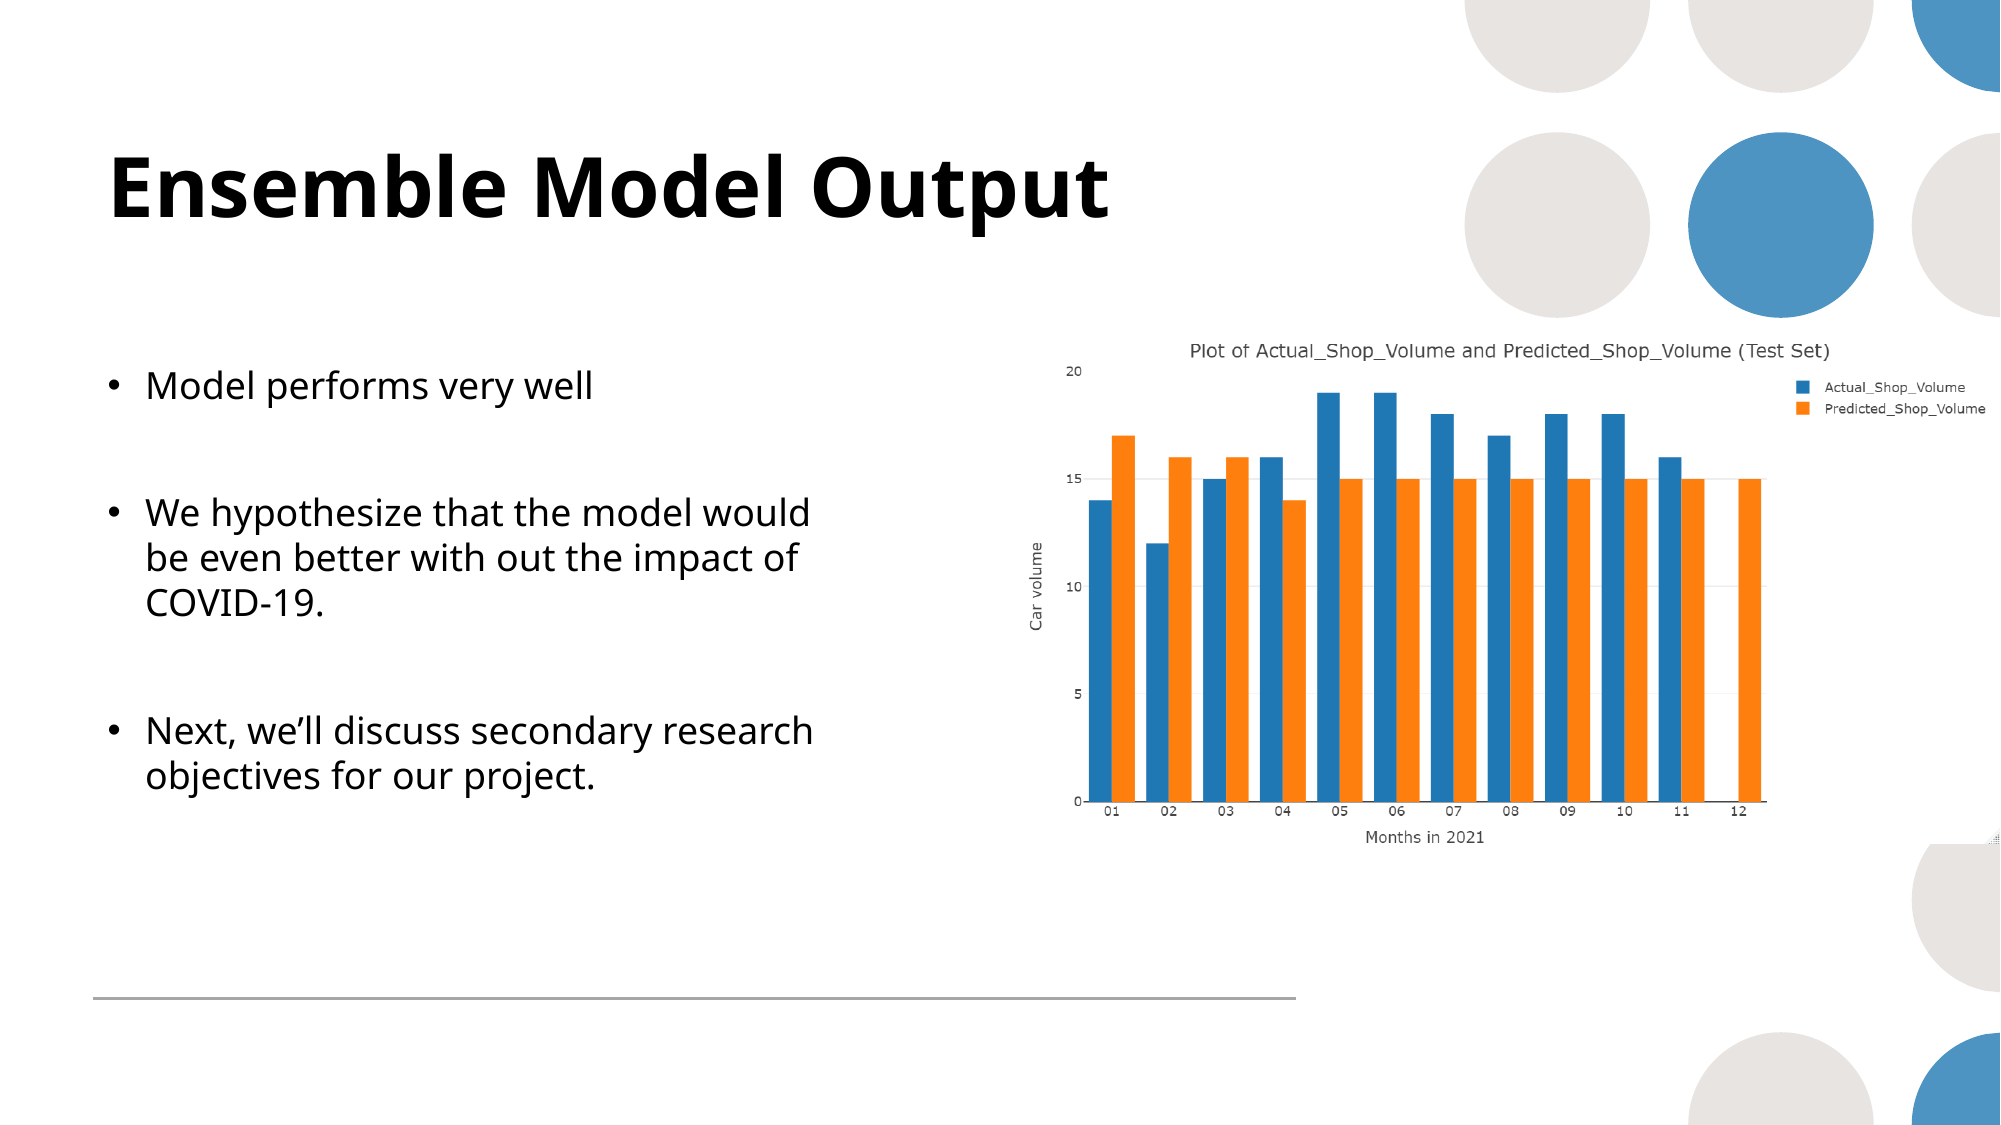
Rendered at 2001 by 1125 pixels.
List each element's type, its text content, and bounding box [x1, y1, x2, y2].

list Model performs very well We hypothesize that the model would be even better with out the impact of COVID-19. Next, we’ll discuss secondary research objectives for our project. [92, 354, 862, 946]
picture [1017, 344, 2000, 844]
title Ensemble Model Output [92, 126, 1297, 335]
